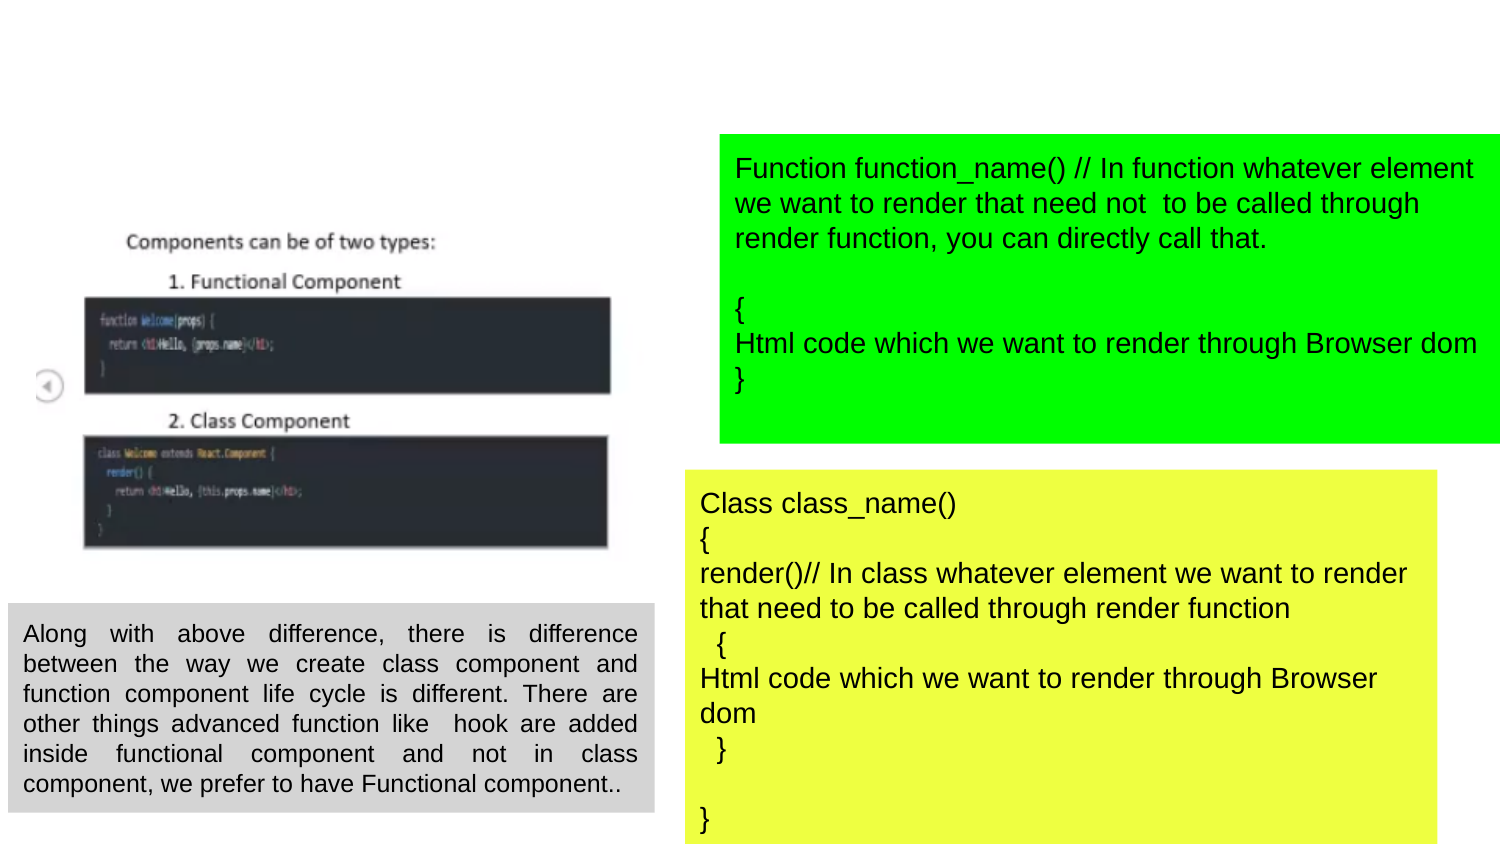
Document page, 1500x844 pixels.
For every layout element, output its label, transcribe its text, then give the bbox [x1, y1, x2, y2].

text_box Along with above difference, there is difference between the way we create class component and function component life cycle is different. There are other things advanced function like hook are added inside functional component and not in class component, we prefer to have Functional component.. [8, 603, 655, 813]
text_box Class class_name() { render()// In class whatever element we want to render that need to be called through render function { Html code which we want to render through Browser dom } } [685, 469, 1438, 844]
picture [36, 201, 777, 590]
text_box Function function_name() // In function whatever element we want to render that need not to be called through render function, you can directly call that. { Html code which we want to render through Browser dom } [719, 134, 1500, 444]
